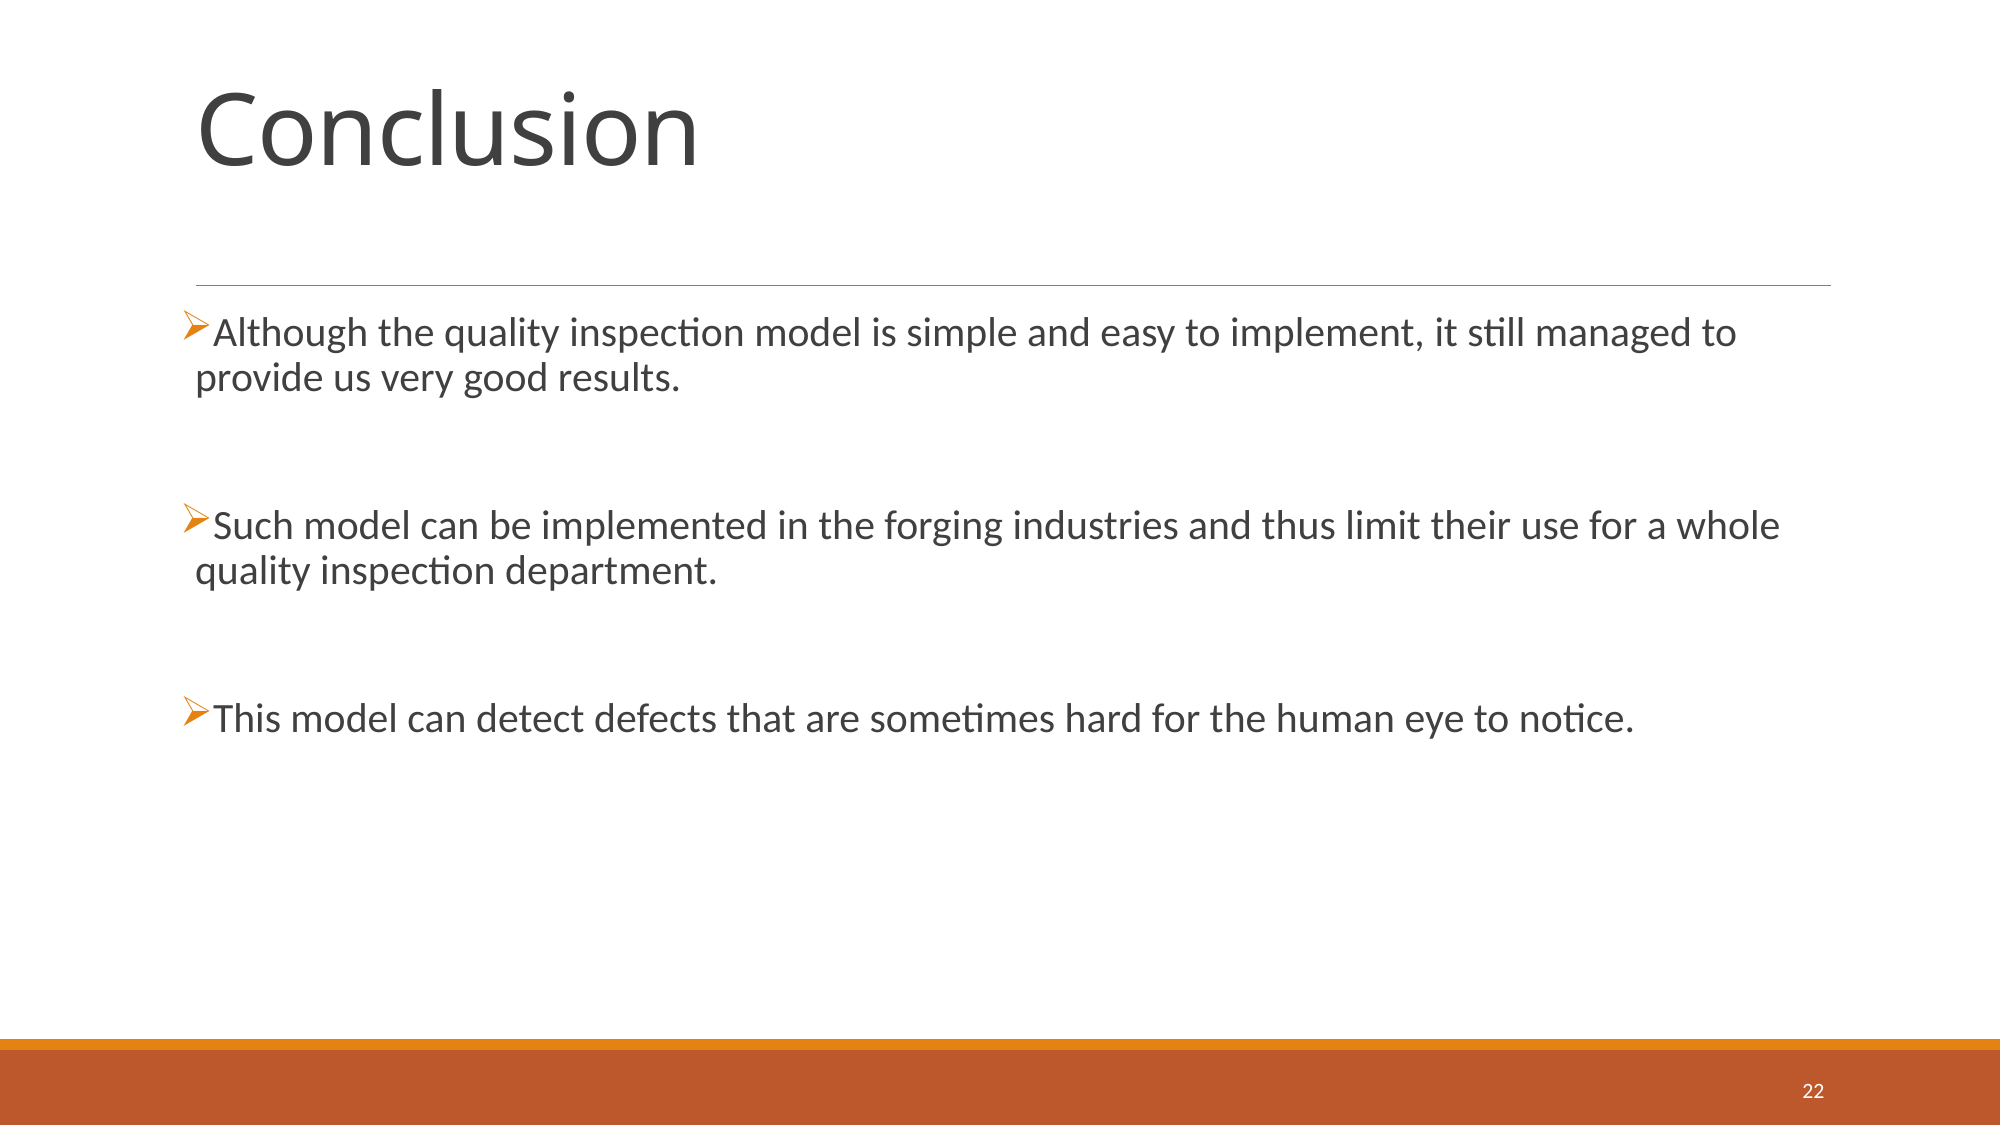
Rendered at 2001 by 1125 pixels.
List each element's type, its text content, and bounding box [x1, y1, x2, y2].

list Although the quality inspection model is simple and easy to implement, it still managed to provide us very good results. Such model can be implemented in the forging industries and thus limit their use for a whole quality inspection department. This model can detect defects that are sometimes hard for the human eye to notice. [180, 302, 1830, 963]
title Conclusion [180, 47, 1830, 194]
slide_number 22 [1624, 1059, 1840, 1120]
